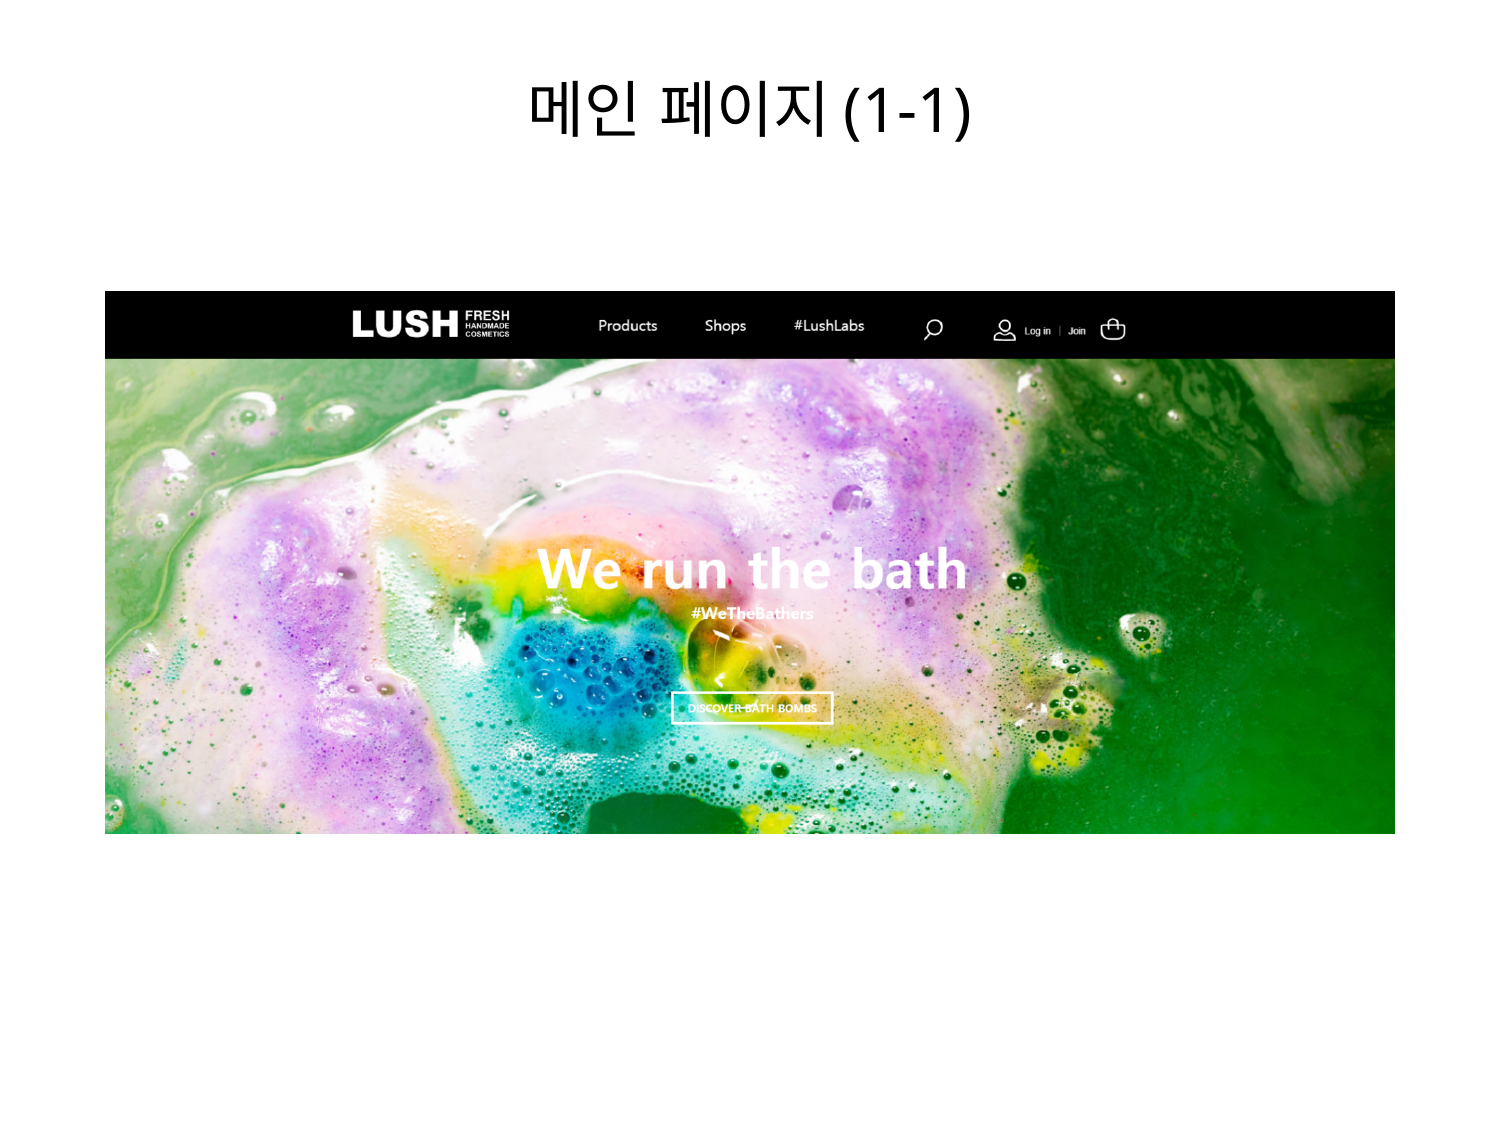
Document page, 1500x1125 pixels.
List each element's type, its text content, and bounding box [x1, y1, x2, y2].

picture [105, 291, 1395, 834]
title 메인 페이지(1-1) [457, 62, 1043, 153]
